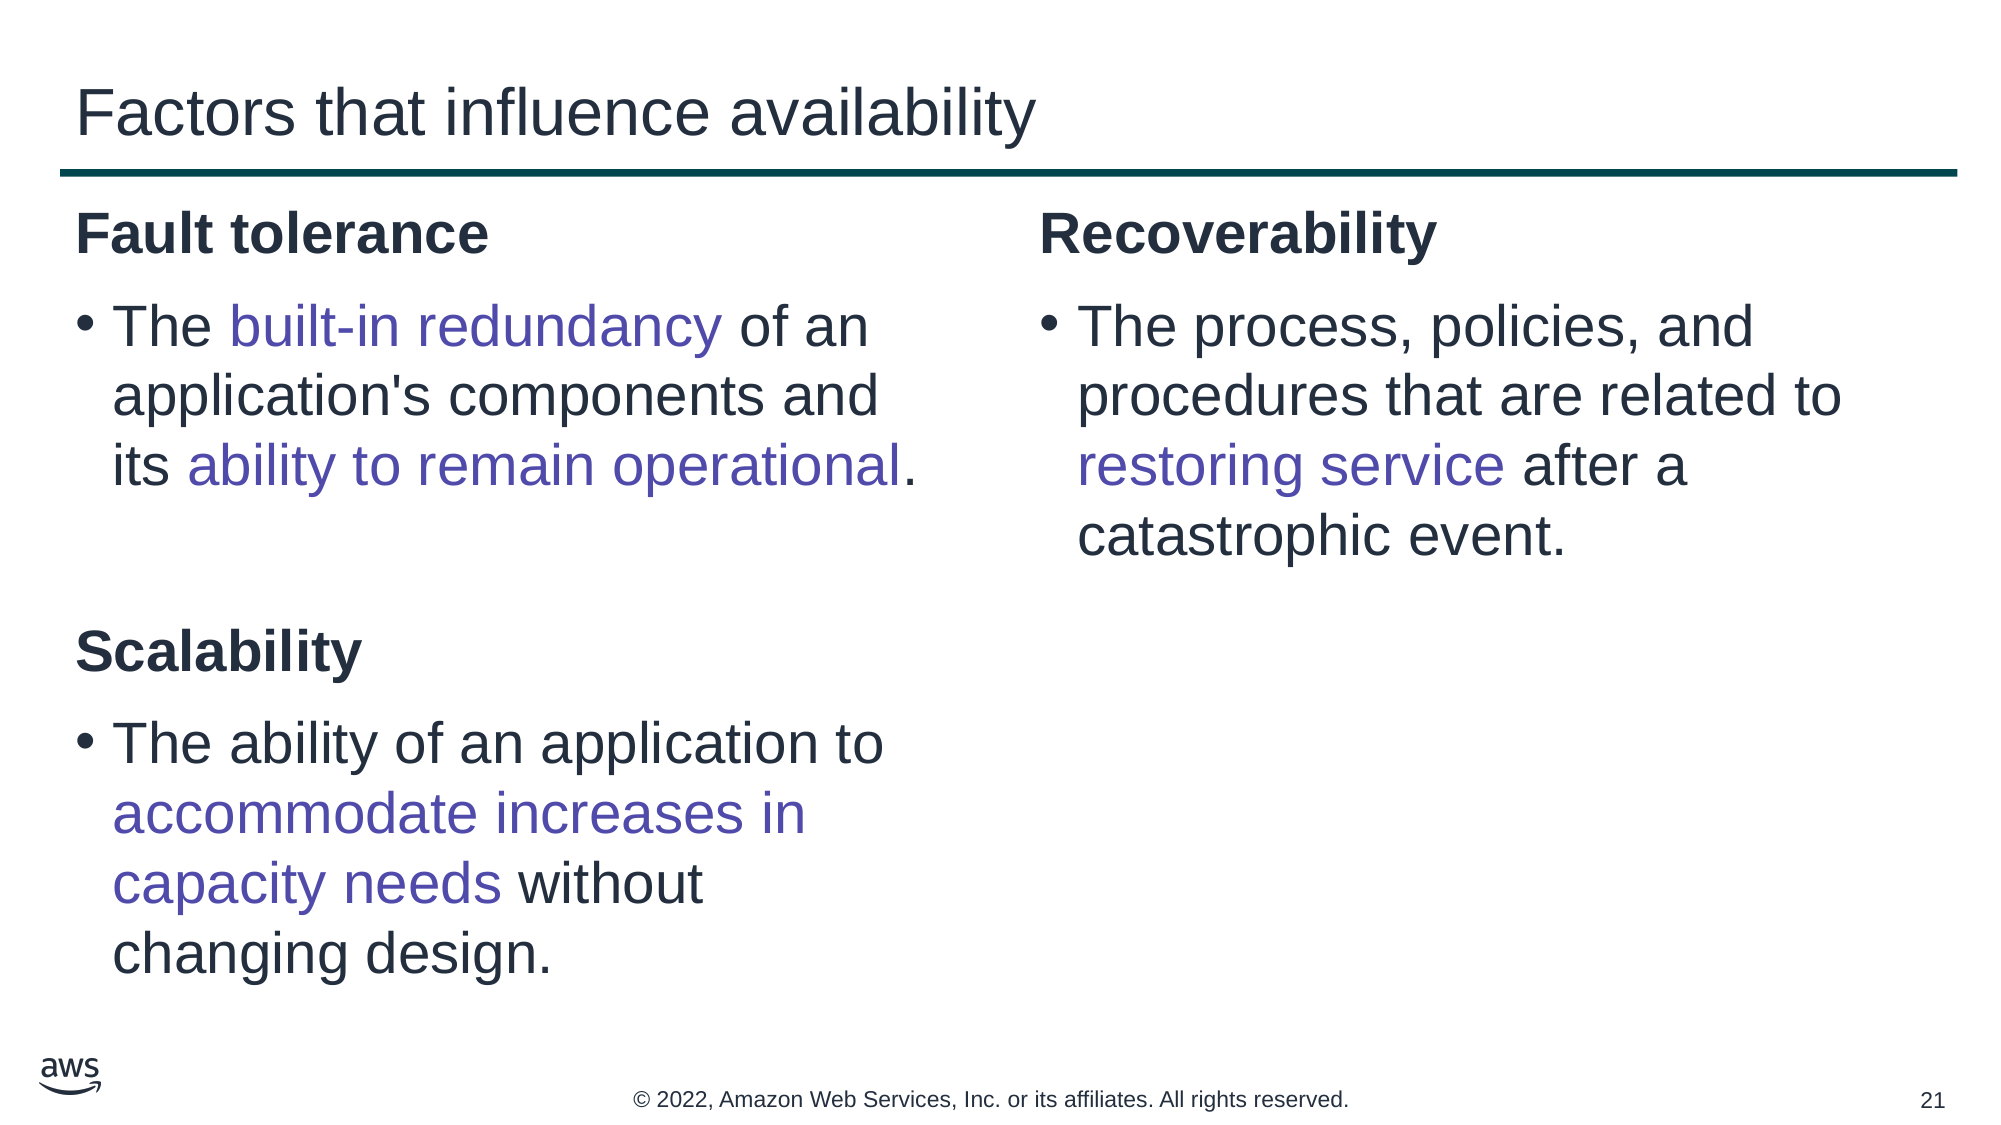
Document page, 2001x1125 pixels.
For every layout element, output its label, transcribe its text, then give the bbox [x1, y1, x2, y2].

list Fault tolerance The built-in redundancy of an application's components and its ability to remain operational. Scalability The ability of an application to accommodate increases in capacity needs without changing design. [60, 187, 963, 1028]
slide_number ‹#› [1881, 1077, 1961, 1121]
title Factors that influence availability [60, 49, 1958, 170]
picture [39, 1058, 101, 1095]
list Recoverability The process, policies, and procedures that are related to restoring service after a catastrophic event. [1024, 187, 1928, 950]
